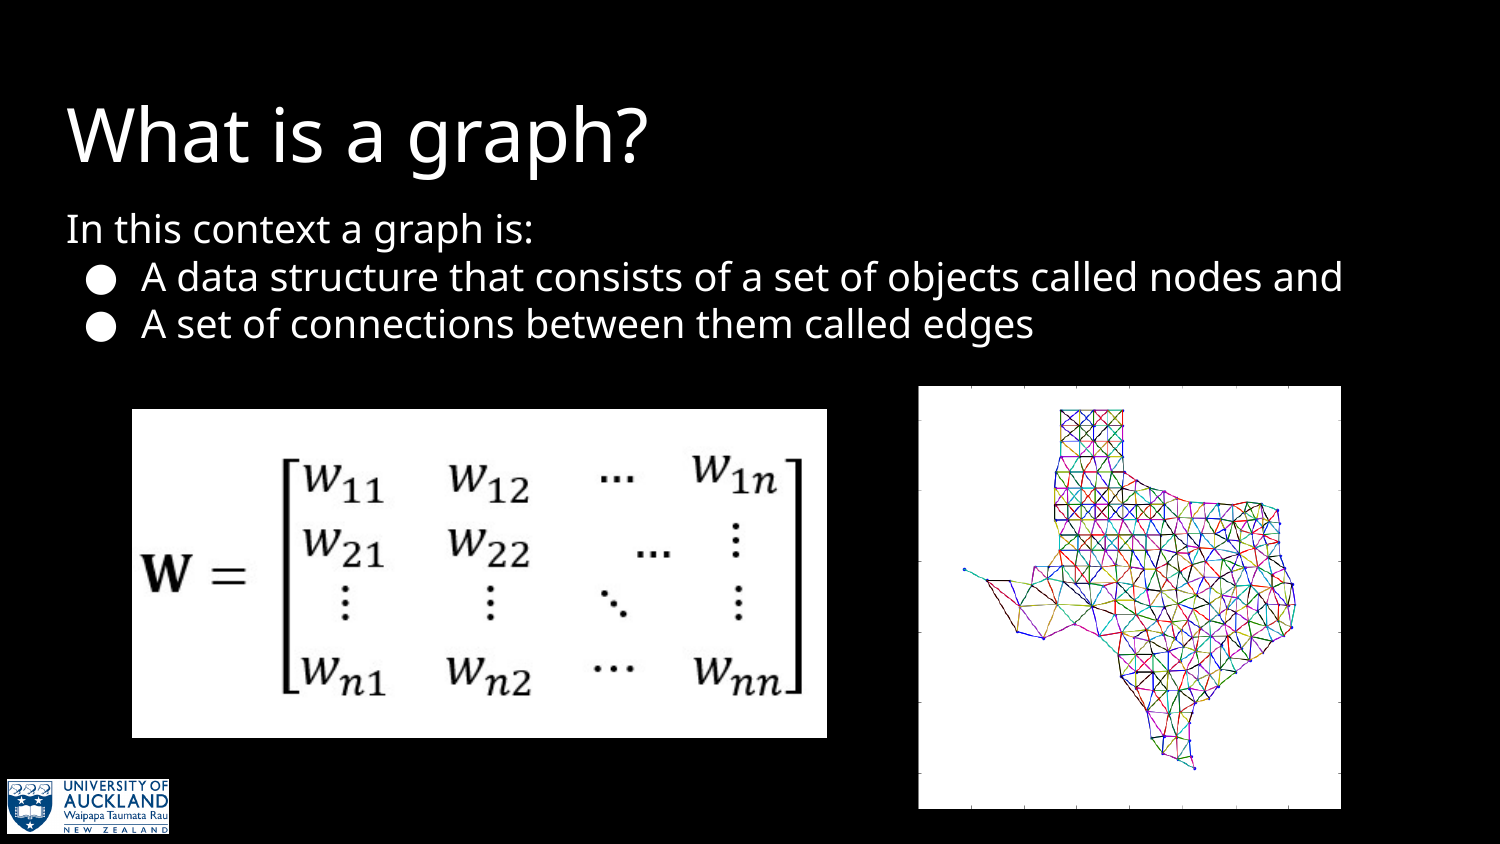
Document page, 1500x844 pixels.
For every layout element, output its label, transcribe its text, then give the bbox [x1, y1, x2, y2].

picture [897, 366, 1356, 826]
picture [132, 409, 827, 738]
title What is a graph? [51, 72, 1449, 167]
list In this context a graph is: A data structure that consists of a set of objects called nodes and A set of connections between them called edges [51, 189, 1449, 750]
picture [7, 779, 169, 834]
